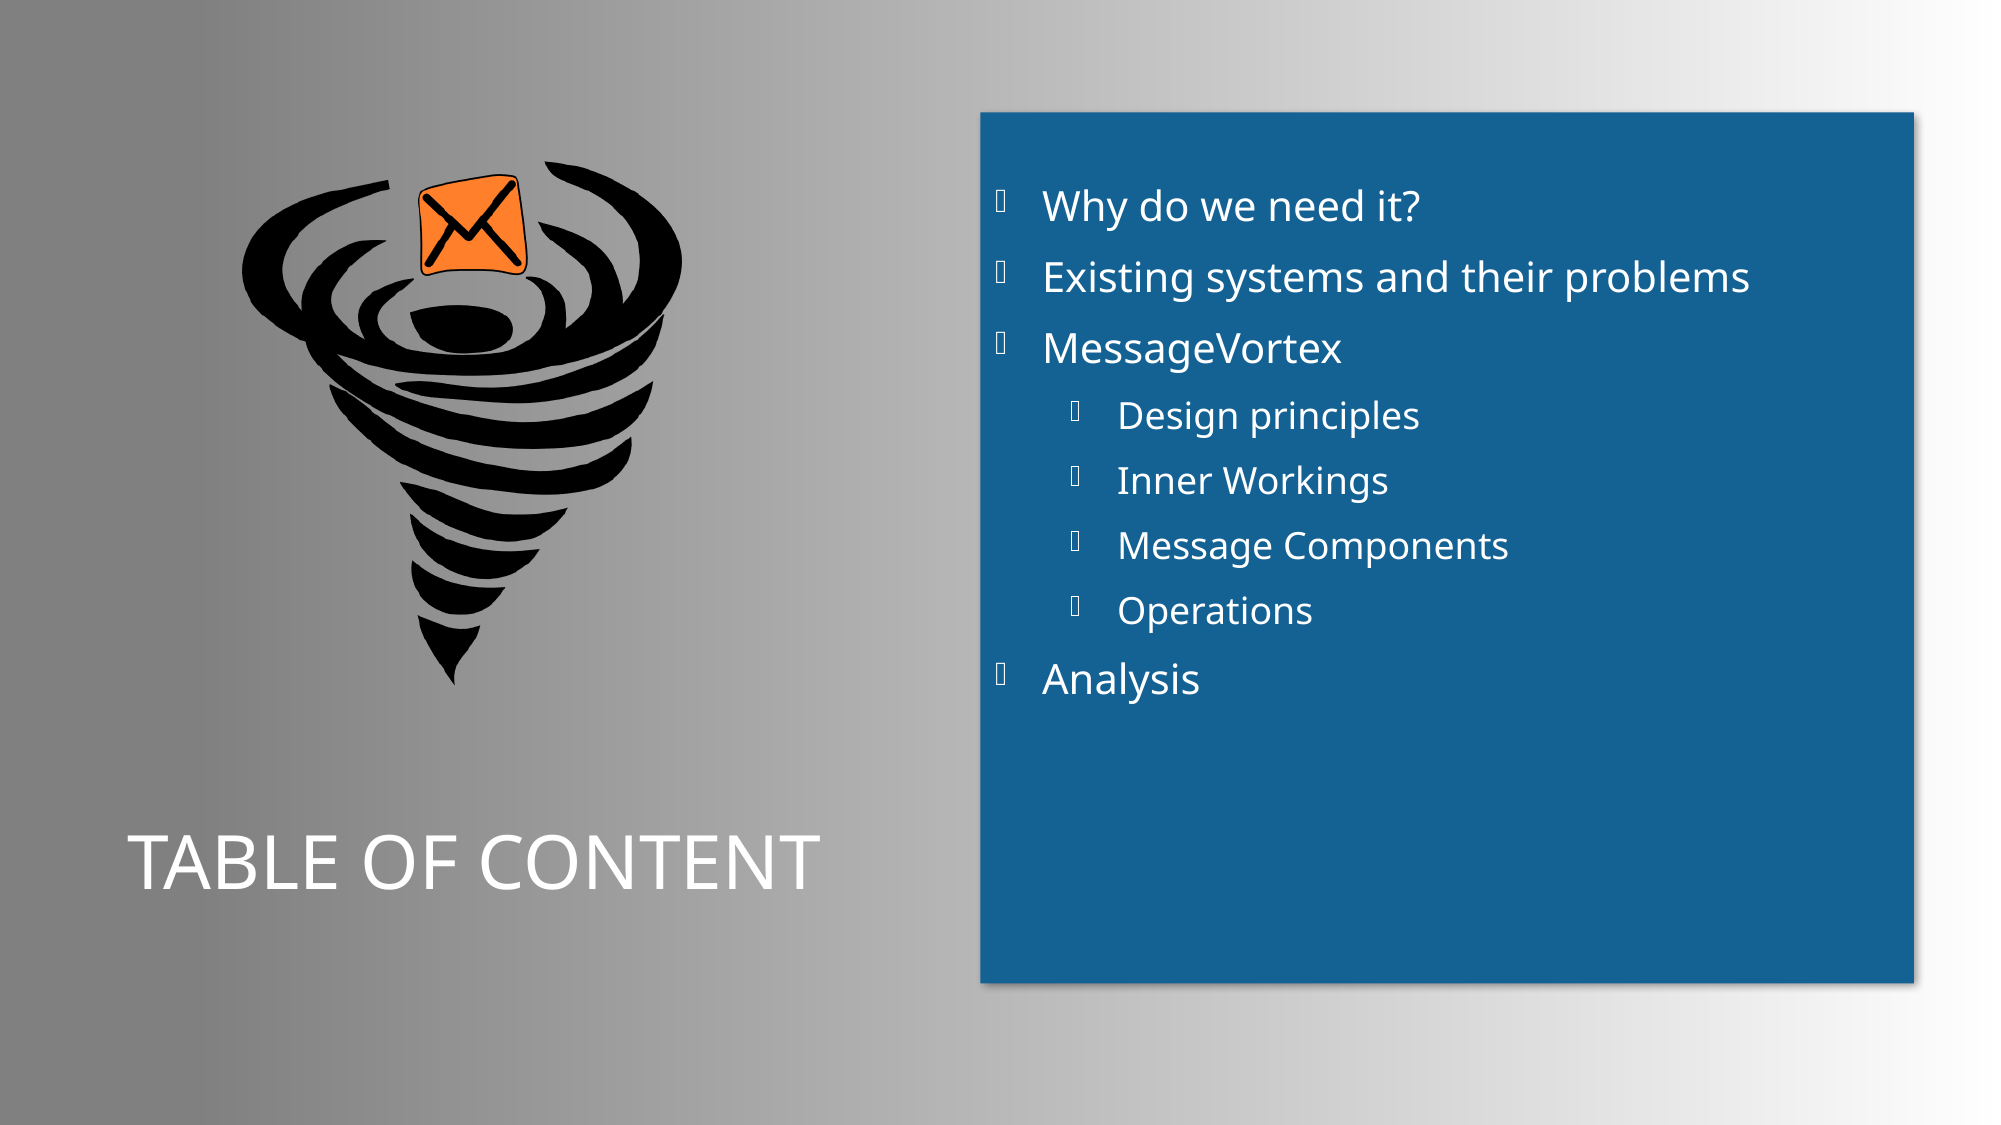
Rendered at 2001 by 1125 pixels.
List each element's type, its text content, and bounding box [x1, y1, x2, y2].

list Why do we need it? Existing systems and their problems MessageVortex Design principles Inner Workings Message Components Operations Analysis [980, 112, 1914, 984]
picture [200, 141, 736, 766]
title Table of Content [112, 736, 978, 984]
